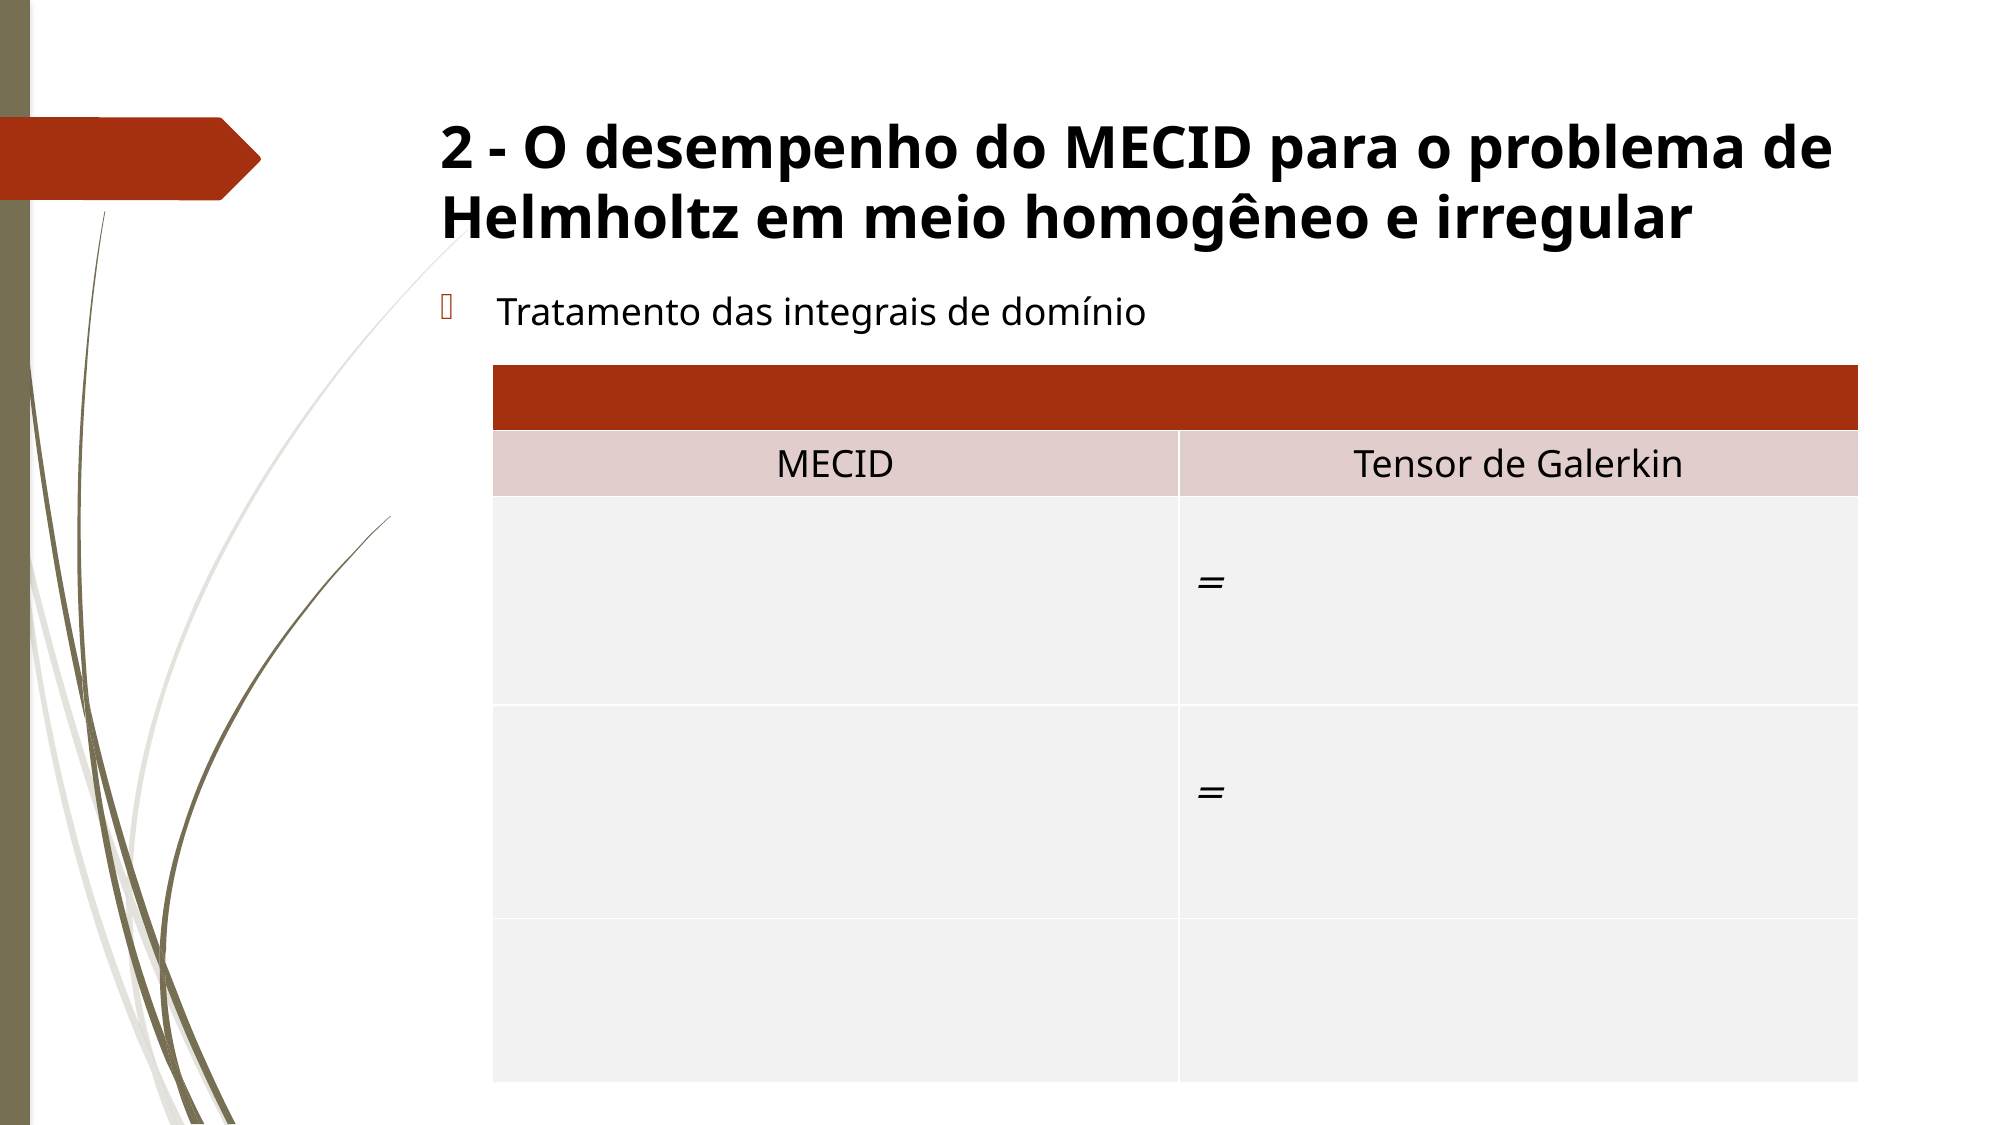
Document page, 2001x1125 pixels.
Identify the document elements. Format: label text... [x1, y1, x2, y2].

list Tratamento das integrais de domínio [425, 313, 1888, 901]
title 2 - O desempenho do MECID para o problema de Helmholtz em meio homogêneo e irregular [425, 102, 1888, 313]
